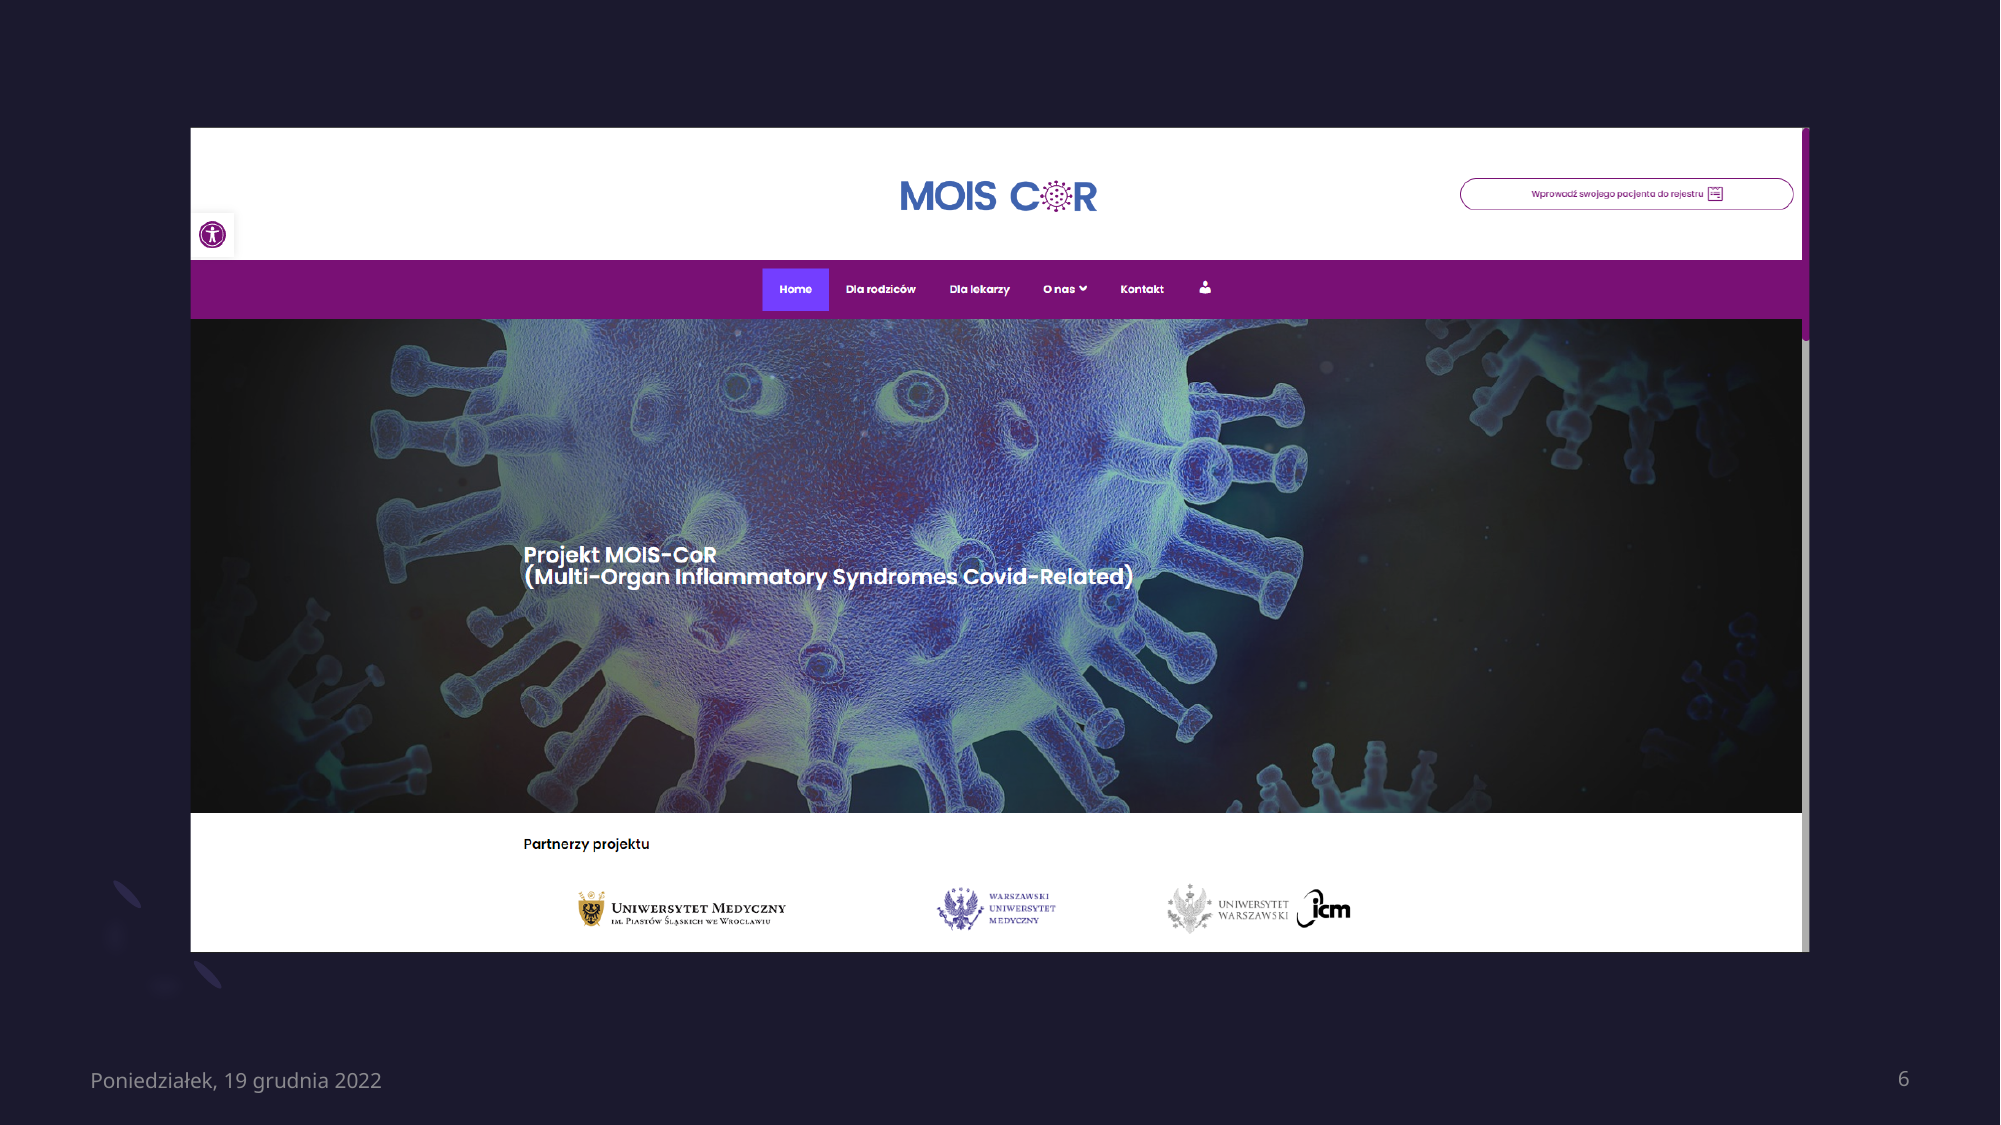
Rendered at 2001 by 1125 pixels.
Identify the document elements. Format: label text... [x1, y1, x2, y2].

slide_number 6 [1632, 1067, 1910, 1093]
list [190, 127, 1810, 953]
slide_number Poniedziałek, 19 grudnia 2022 [90, 1067, 522, 1093]
